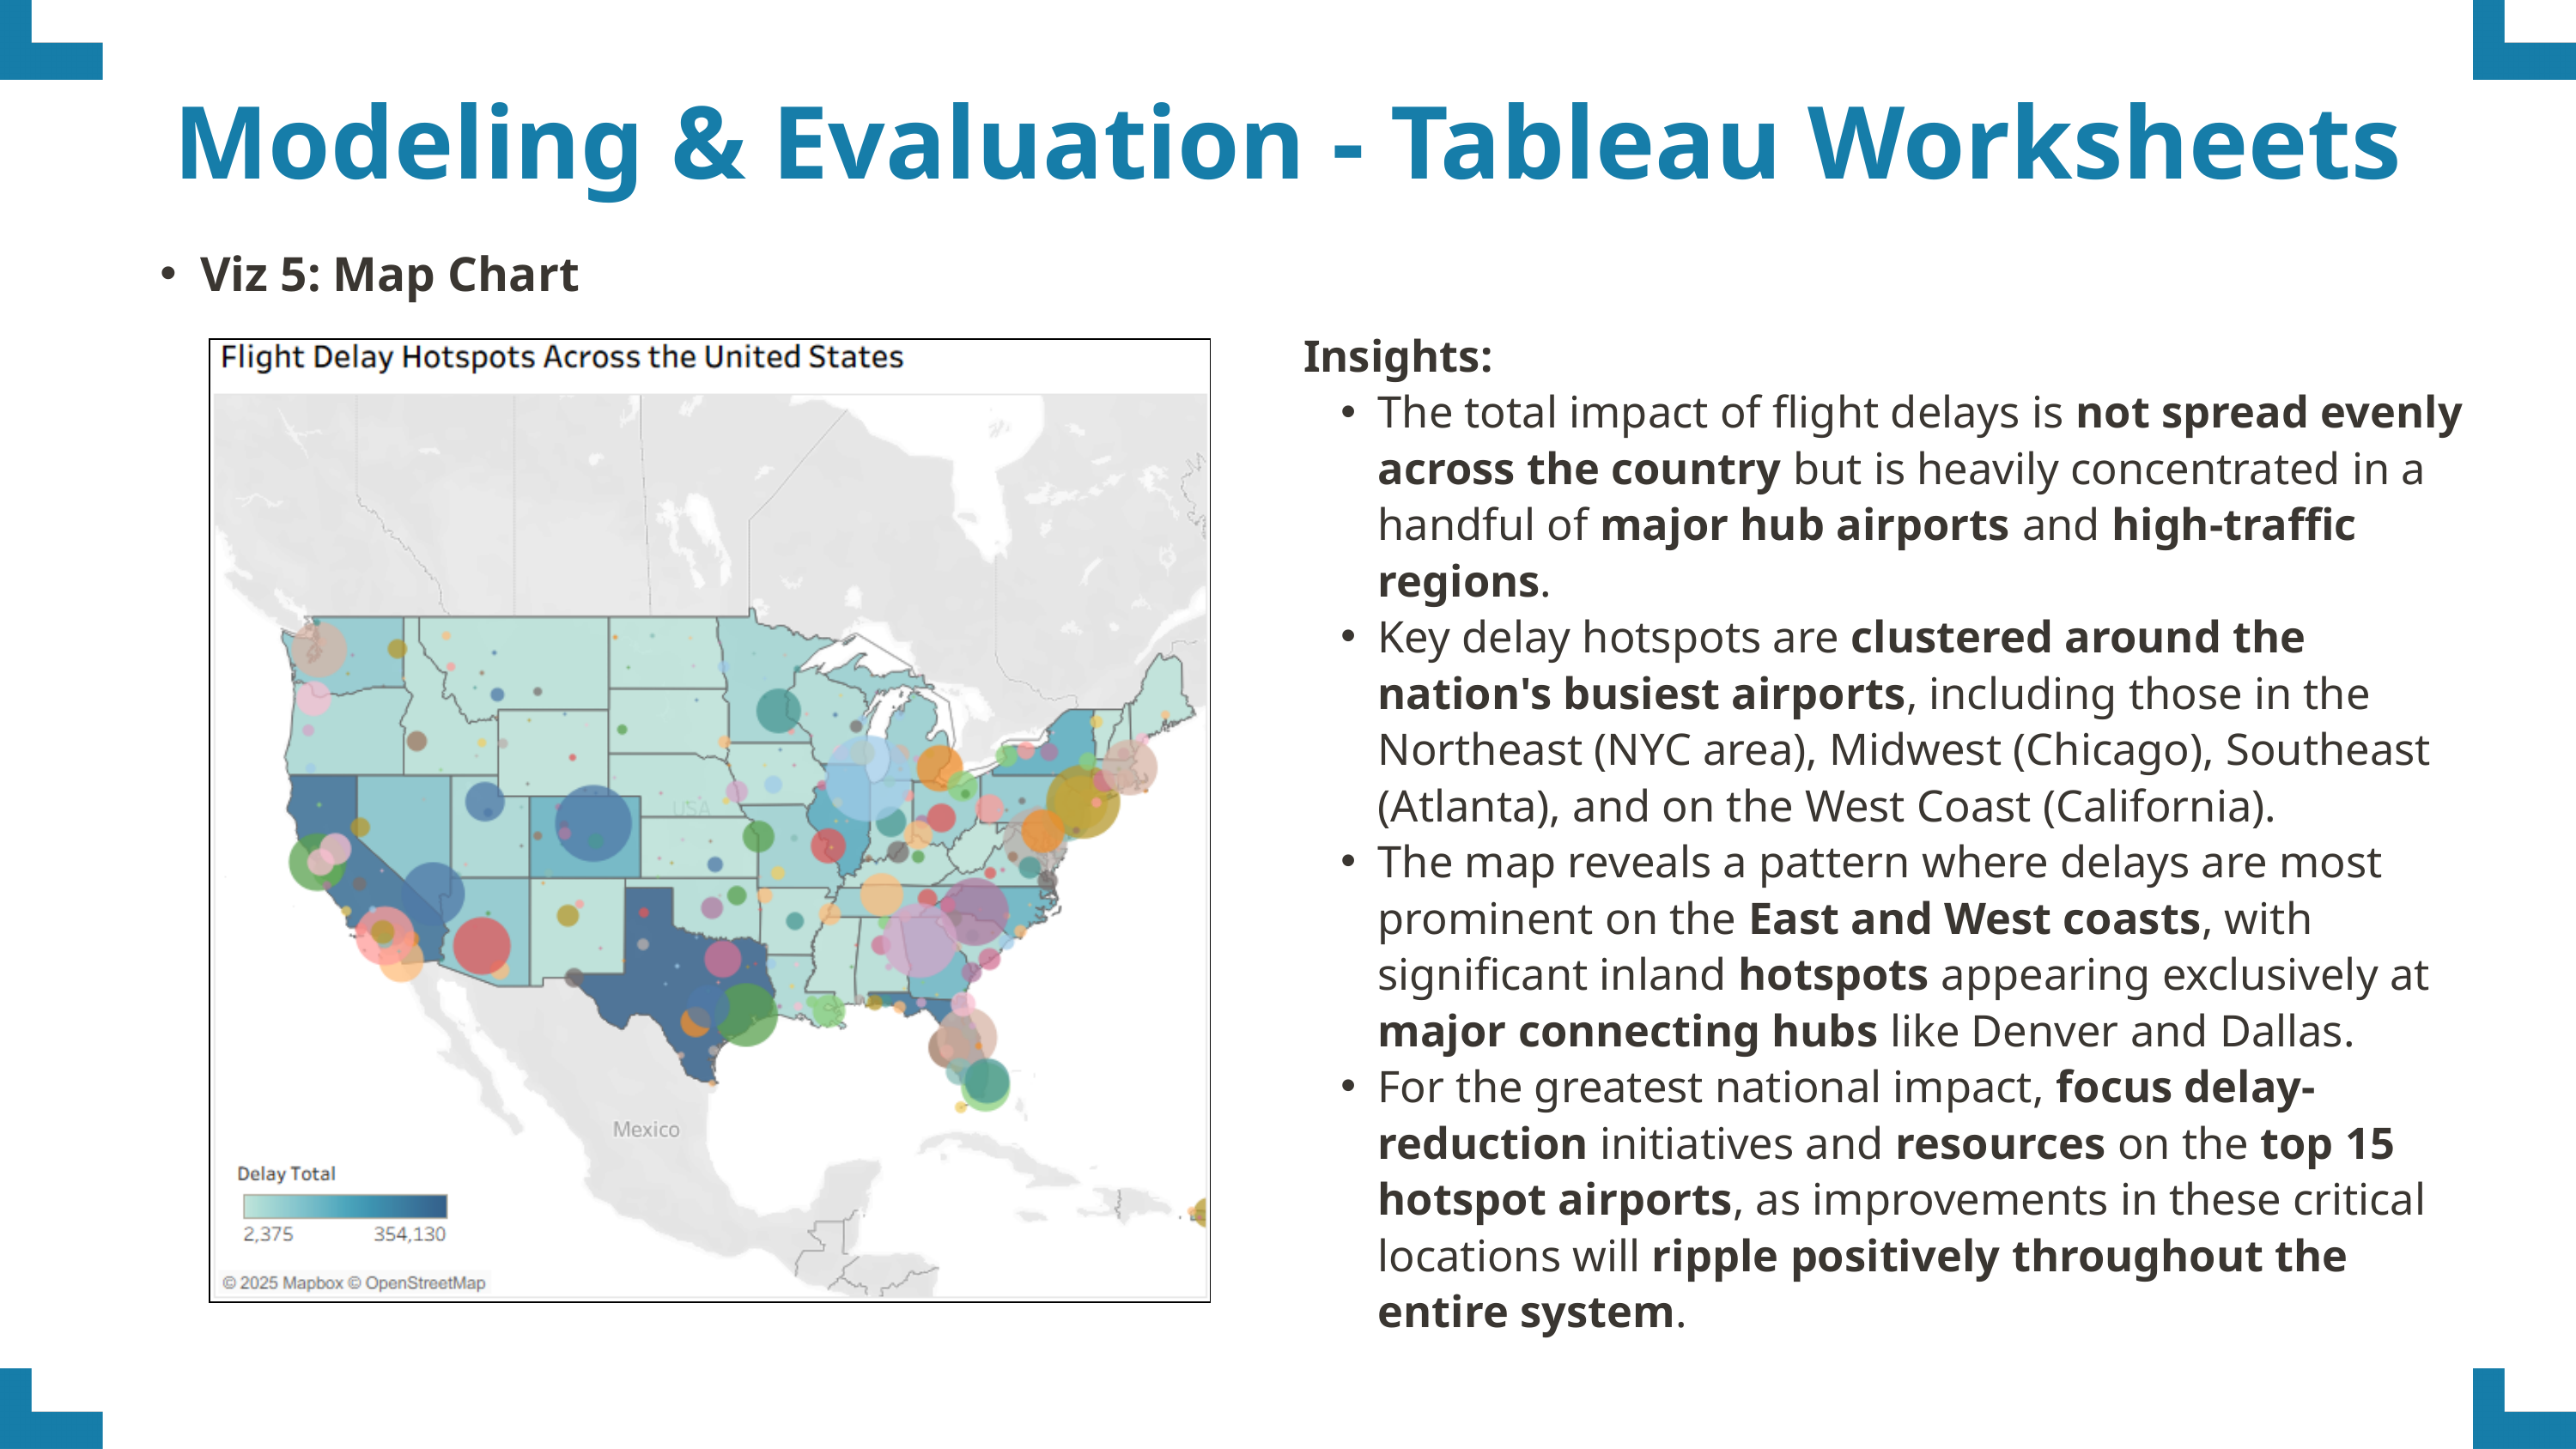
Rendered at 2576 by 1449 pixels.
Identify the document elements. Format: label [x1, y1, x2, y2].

text_box [0, 0, 2576, 1449]
